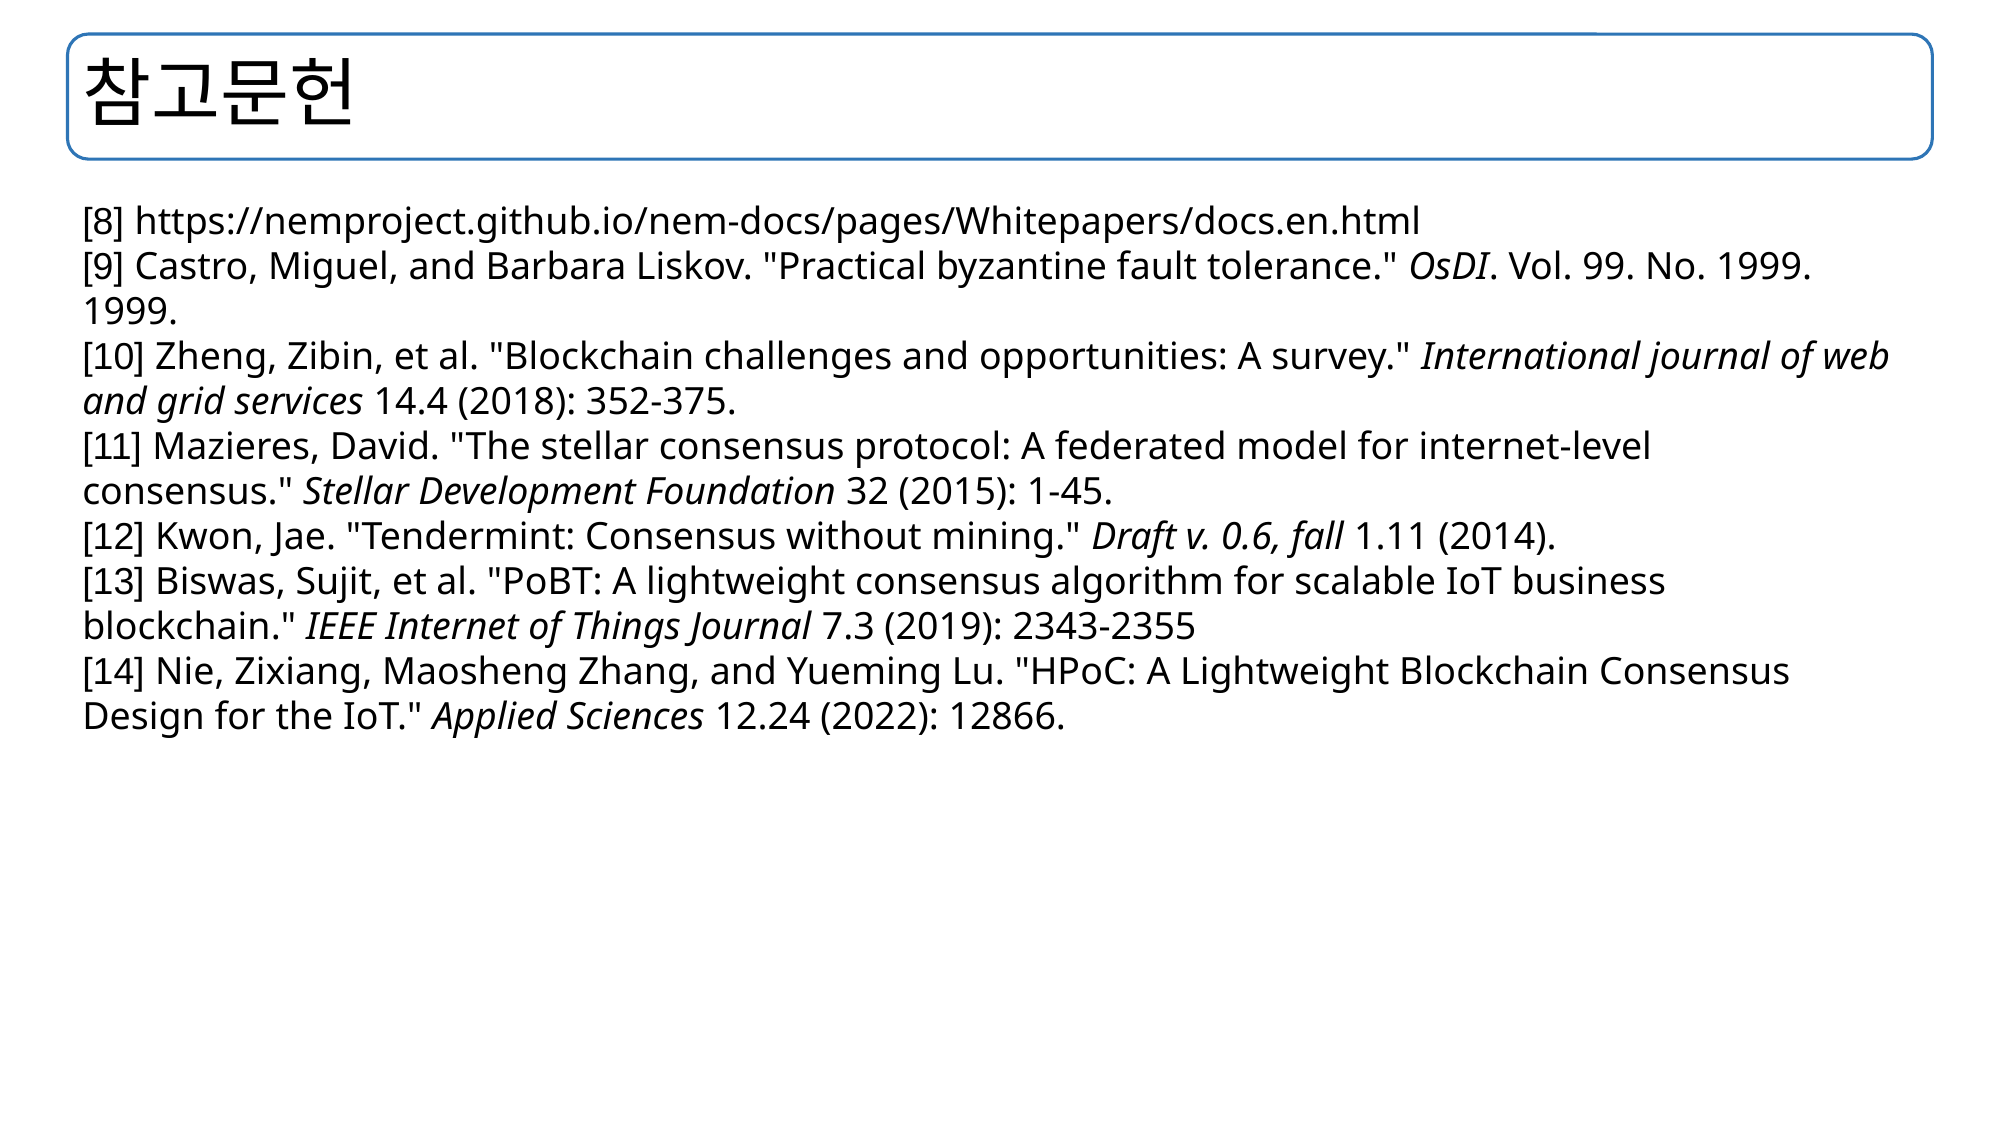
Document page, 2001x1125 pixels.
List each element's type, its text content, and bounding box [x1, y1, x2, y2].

text_box [8] https://nemproject.github.io/nem-docs/pages/Whitepapers/docs.en.html [9] Castro, Miguel, and Barbara Liskov. "Practical byzantine fault tolerance." OsDI. Vol. 99. No. 1999. 1999. [10] Zheng, Zibin, et al. "Blockchain challenges and opportunities: A survey." International journal of web and grid services 14.4 (2018): 352-375. [11] Mazieres, David. "The stellar consensus protocol: A federated model for internet-level consensus." Stellar Development Foundation 32 (2015): 1-45. [12] Kwon, Jae. "Tendermint: Consensus without mining." Draft v. 0.6, fall 1.11 (2014). [13] Biswas, Sujit, et al. "PoBT: A lightweight consensus algorithm for scalable IoT business blockchain." IEEE Internet of Things Journal 7.3 (2019): 2343-2355 [14] Nie, Zixiang, Maosheng Zhang, and Yueming Lu. "HPoC: A Lightweight Blockchain Consensus Design for the IoT." Applied Sciences 12.24 (2022): 12866. [67, 189, 1933, 744]
title 참고문헌 [67, 34, 1933, 160]
